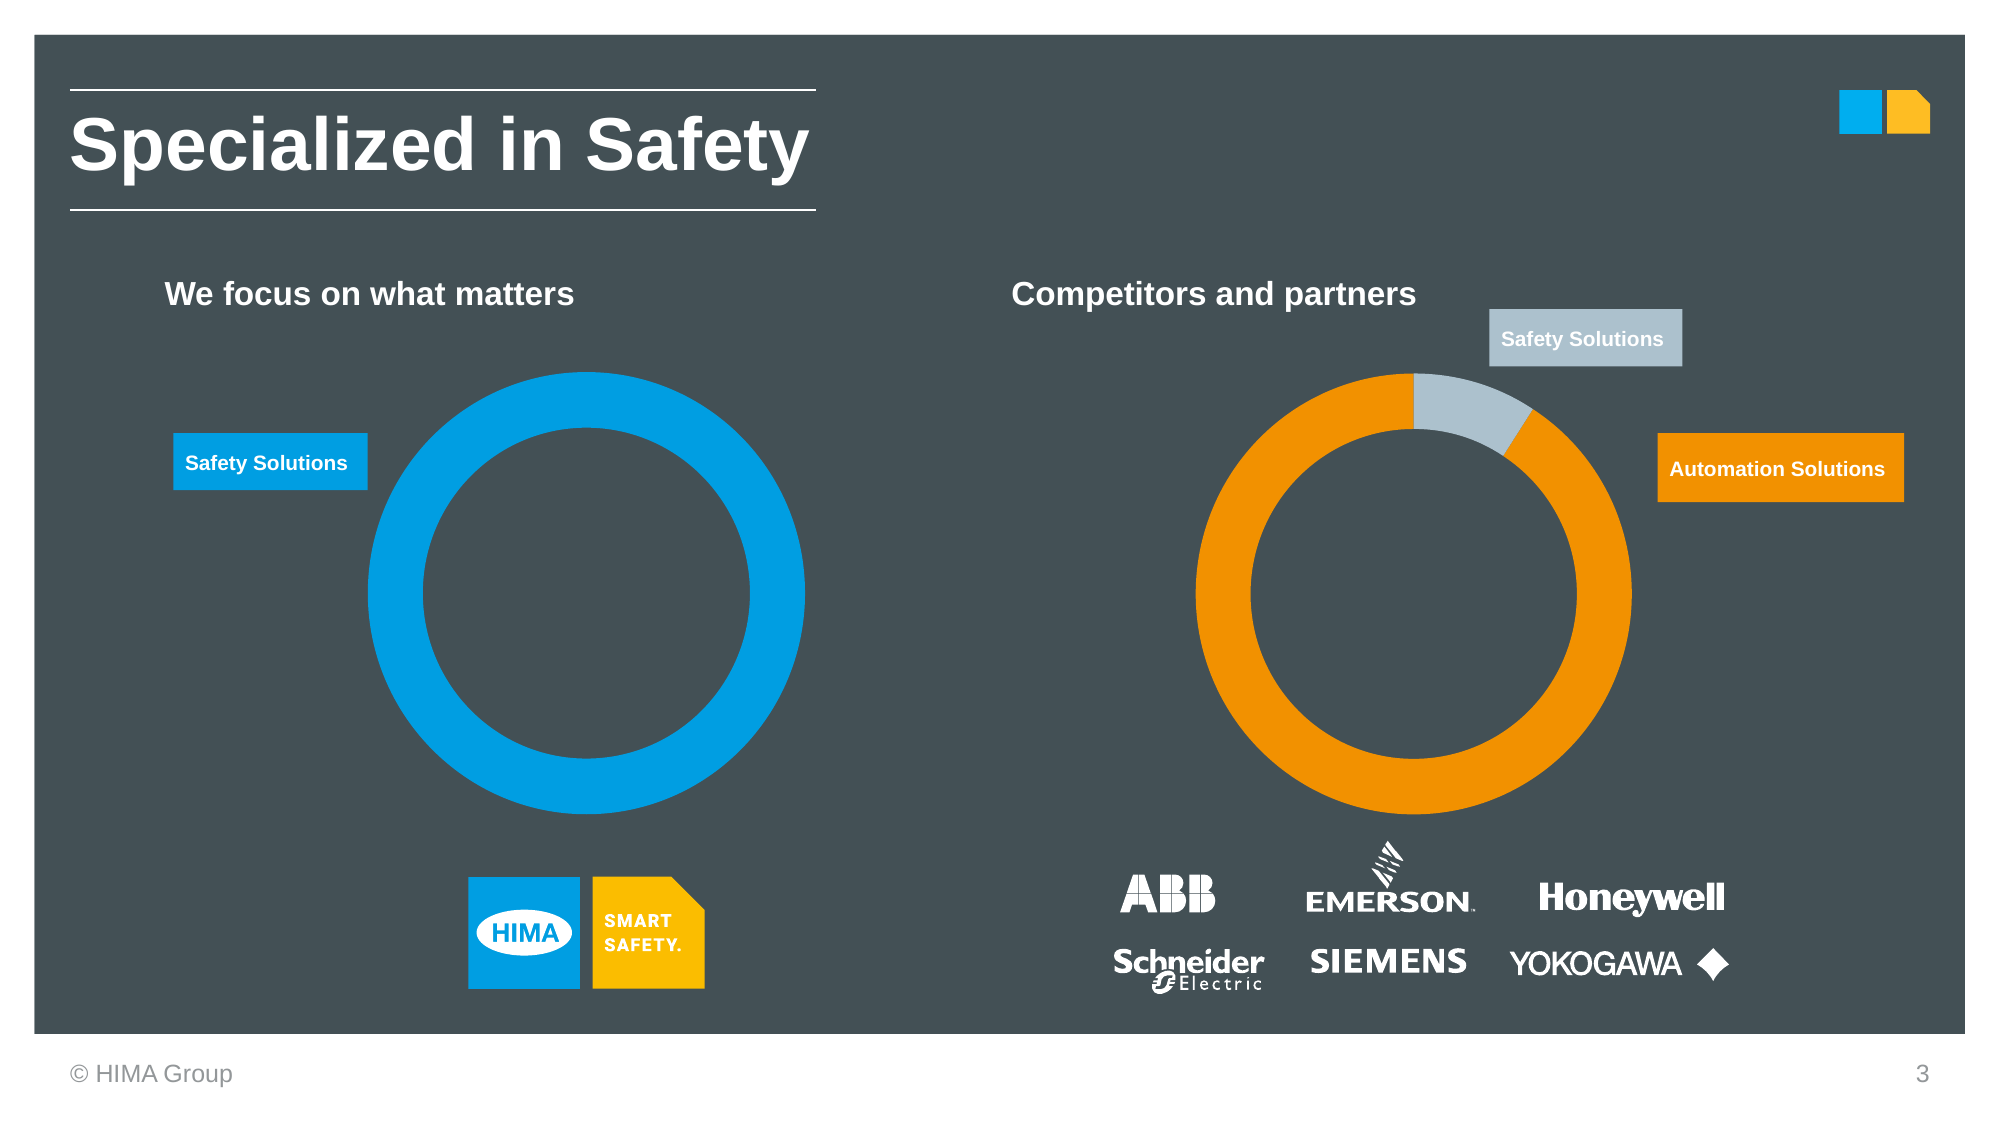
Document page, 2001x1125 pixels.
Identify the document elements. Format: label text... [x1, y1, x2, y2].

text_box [1114, 948, 1265, 996]
text_box Safety Solutions [1489, 309, 1683, 367]
text_box We focus on what matters [149, 264, 603, 319]
text_box [1378, 856, 1401, 867]
text_box [1423, 948, 1444, 973]
text_box [1375, 862, 1397, 873]
text_box Safety Solutions [173, 433, 368, 491]
table_header Specialized in Safety [70, 91, 816, 203]
text_box [1357, 891, 1375, 912]
footer © HIMA Group [70, 1042, 1611, 1103]
text_box [1446, 891, 1469, 912]
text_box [1540, 882, 1725, 918]
text_box [1381, 840, 1404, 862]
text_box [1420, 891, 1444, 913]
text_box [1371, 868, 1393, 889]
text_box Competitors and partners [996, 264, 1435, 319]
text_box [1160, 874, 1187, 913]
text_box [1120, 874, 1158, 913]
text_box [1195, 373, 1632, 815]
text_box [367, 372, 806, 815]
text_box [1413, 373, 1533, 456]
text_box [1189, 874, 1216, 913]
text_box [1509, 951, 1551, 976]
text_box [1448, 948, 1467, 974]
text_box [1660, 951, 1683, 976]
text_box [1634, 951, 1665, 976]
text_box [1402, 948, 1420, 973]
text_box [1332, 949, 1339, 973]
text_box [1697, 948, 1730, 982]
text_box [1327, 891, 1354, 912]
picture [581, 876, 705, 989]
text_box [1377, 891, 1419, 913]
slide_number 3 [1838, 1042, 1930, 1103]
text_box [1367, 948, 1396, 973]
text_box [1552, 951, 1638, 976]
picture [477, 910, 571, 955]
text_box [1311, 948, 1330, 974]
text_box [1344, 949, 1362, 973]
text_box Automation Solutions [1657, 433, 1905, 503]
text_box [1306, 891, 1324, 912]
